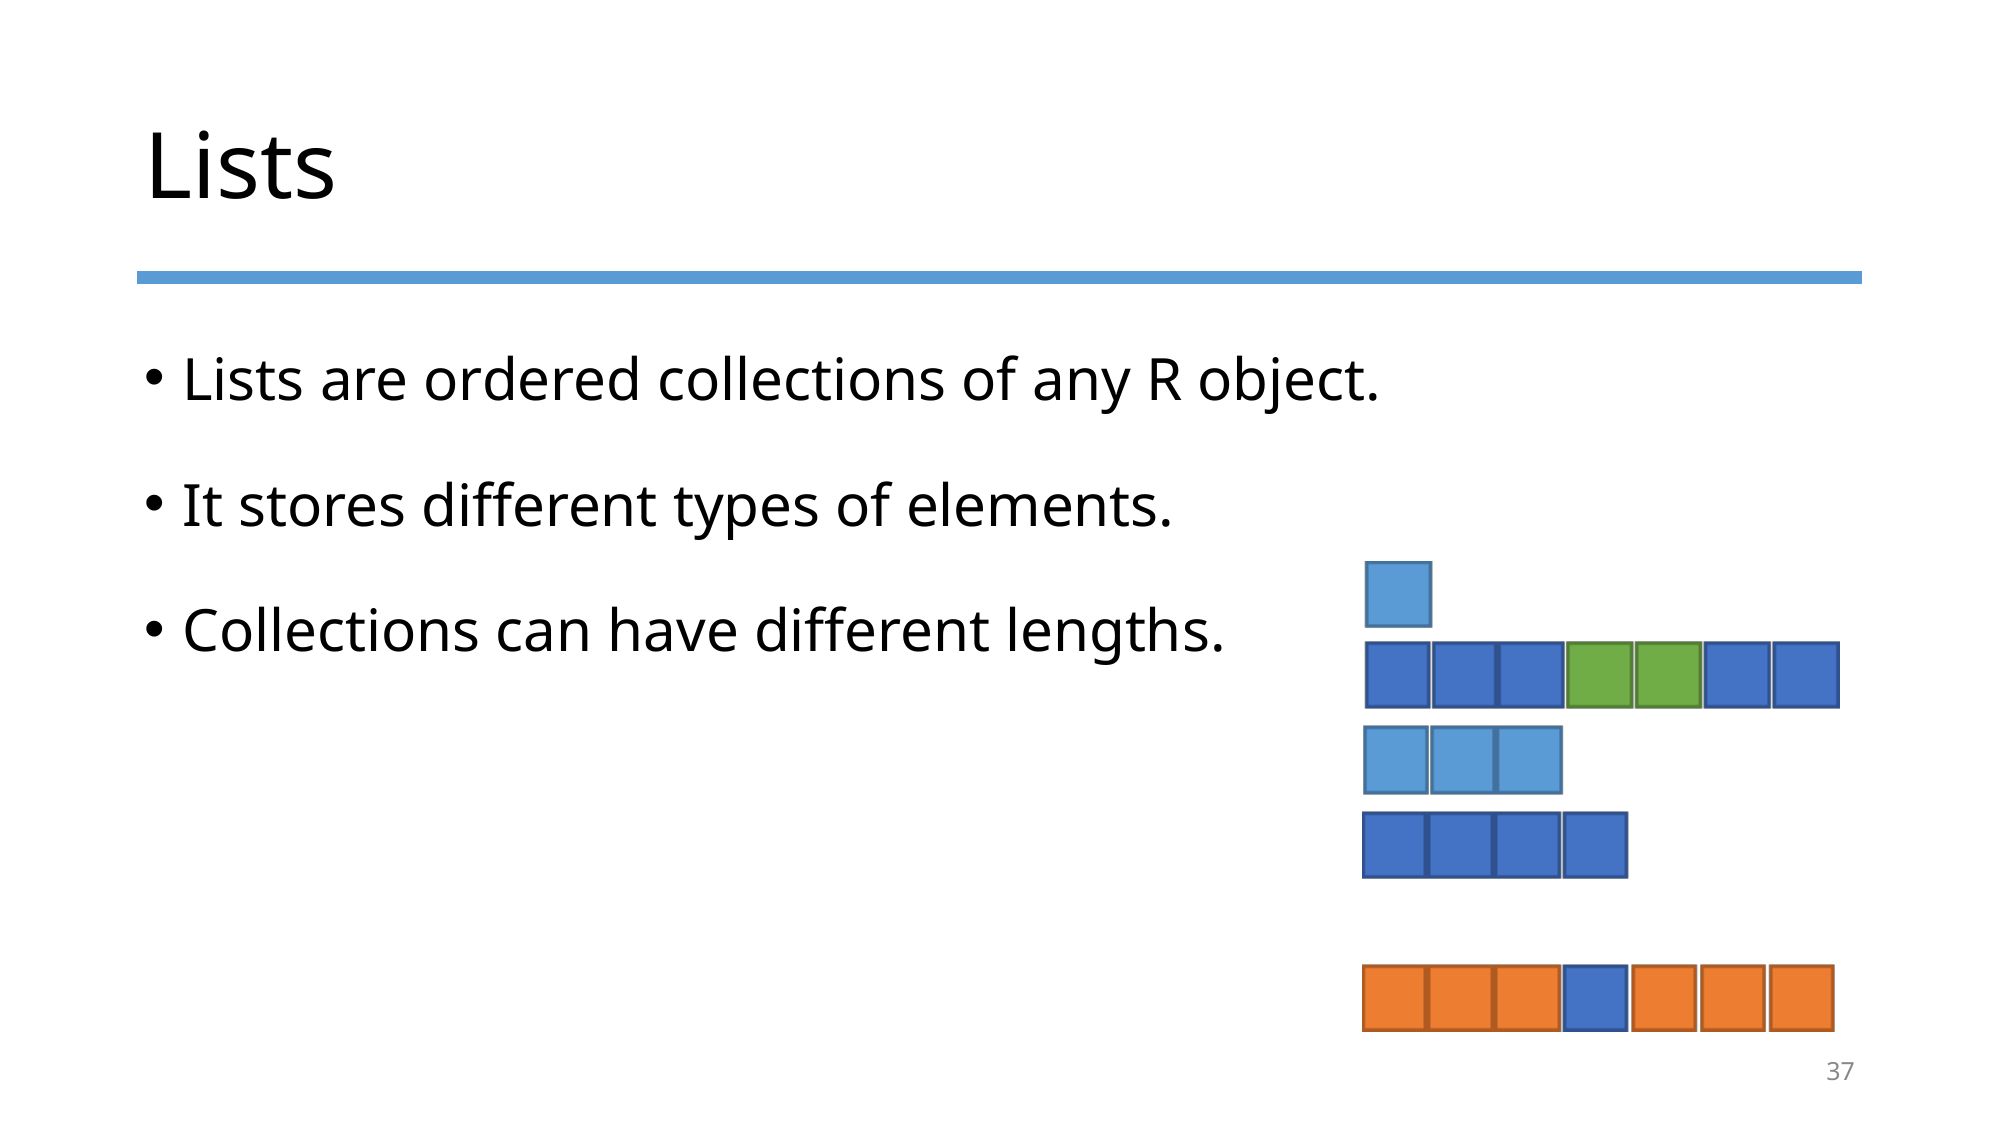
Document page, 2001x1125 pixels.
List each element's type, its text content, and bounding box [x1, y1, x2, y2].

title Lists [136, 59, 1863, 278]
slide_number 37 [1817, 1050, 1863, 1096]
list Lists are ordered collections of any R object. It stores different types of elements. Collections can have different lengths. [136, 298, 1863, 1014]
picture [1362, 561, 1841, 1033]
